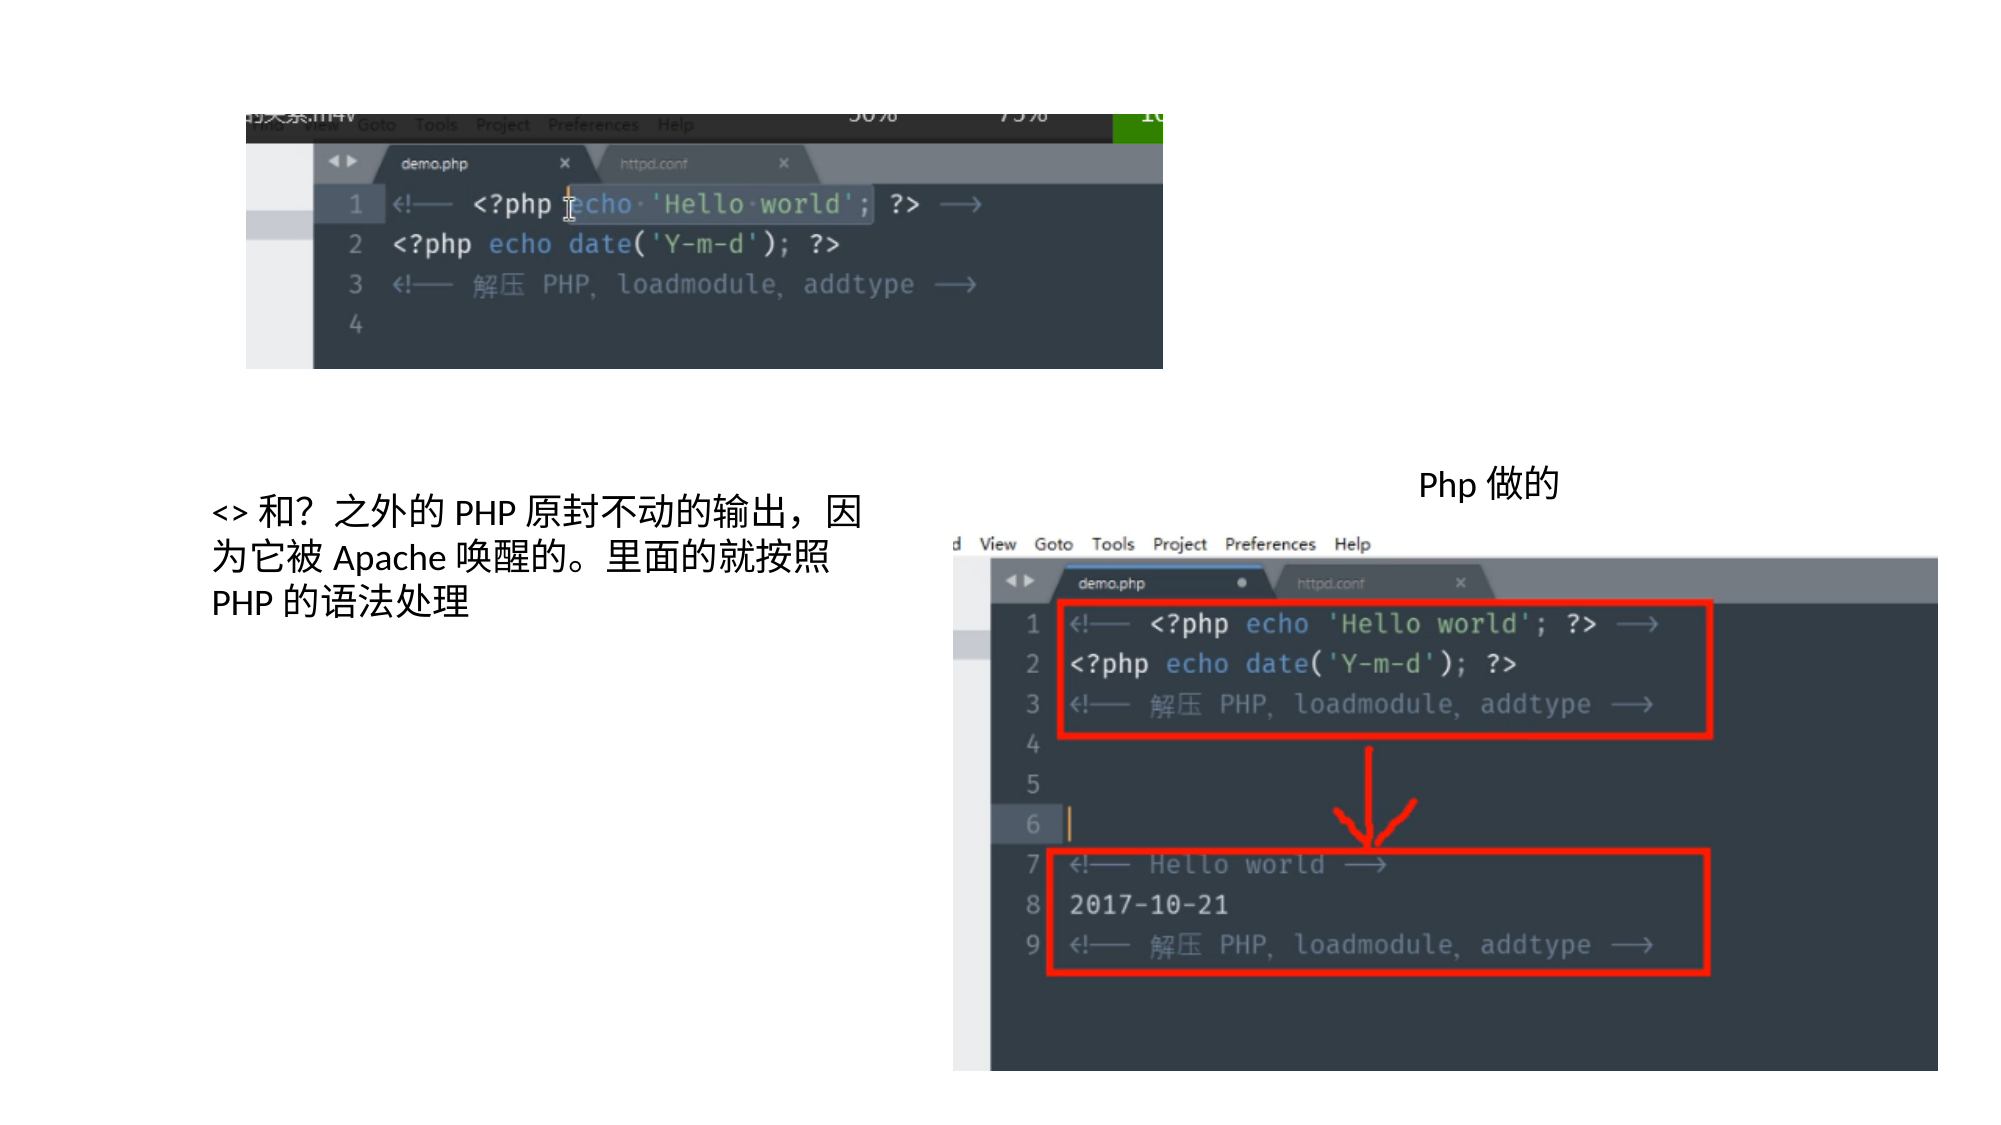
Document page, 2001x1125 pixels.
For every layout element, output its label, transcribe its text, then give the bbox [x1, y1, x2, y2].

text_box <>和？之外的PHP原封不动的输出，因为它被Apache唤醒的。里面的就按照PHP的语法处理 [196, 480, 879, 631]
picture [246, 114, 1163, 369]
picture [953, 532, 1938, 1071]
text_box Php做的 [1403, 452, 1824, 513]
